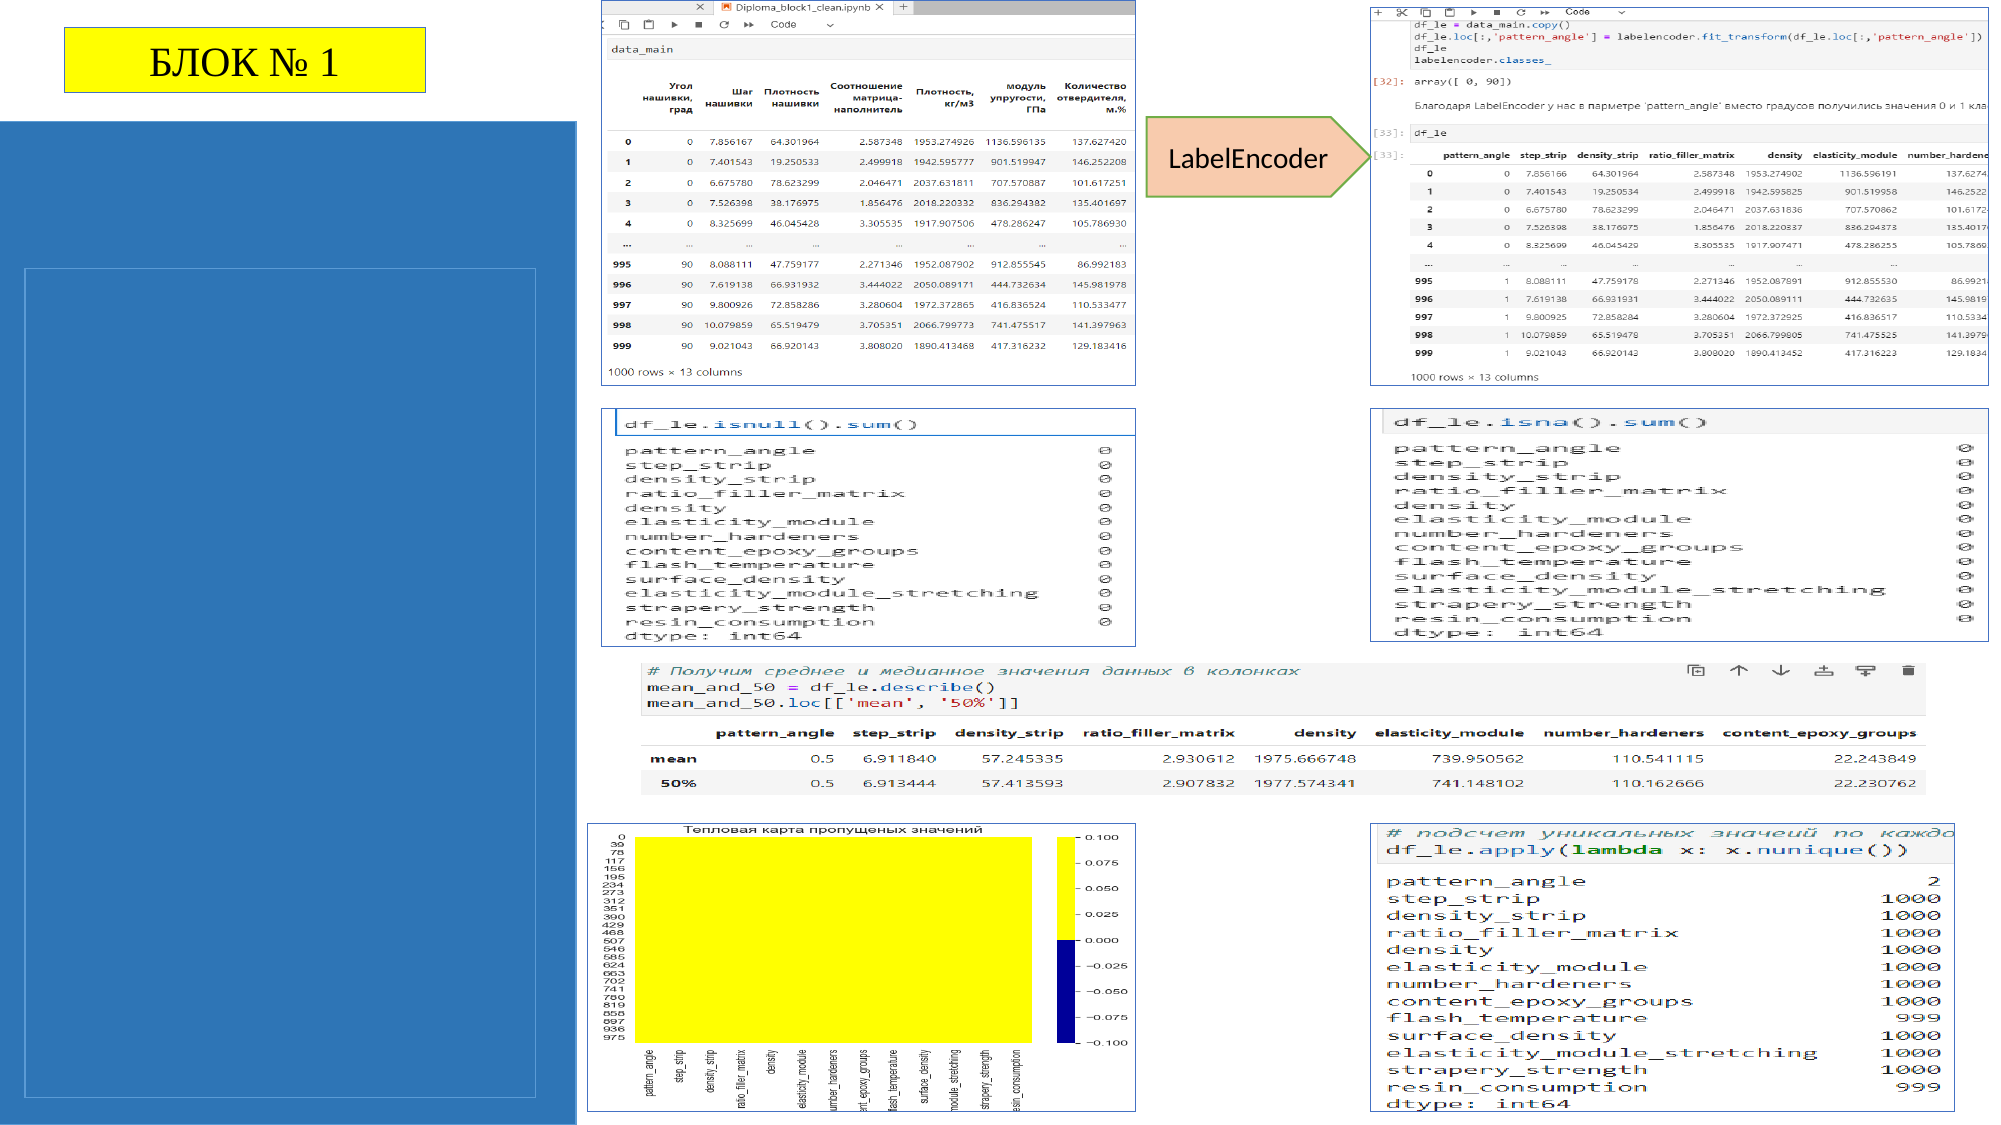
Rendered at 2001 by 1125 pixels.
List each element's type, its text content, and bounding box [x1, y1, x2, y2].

picture [632, 663, 1926, 802]
picture [1370, 823, 1955, 1112]
picture [1370, 407, 1989, 642]
text_box [24, 268, 536, 1098]
text_box [0, 121, 577, 1125]
picture [587, 823, 1136, 1112]
picture [1370, 7, 1989, 386]
picture [601, 408, 1136, 647]
text_box LabelEncoder [1145, 116, 1370, 198]
text_box БЛОК № 1 [64, 27, 426, 93]
picture [601, 0, 1136, 386]
